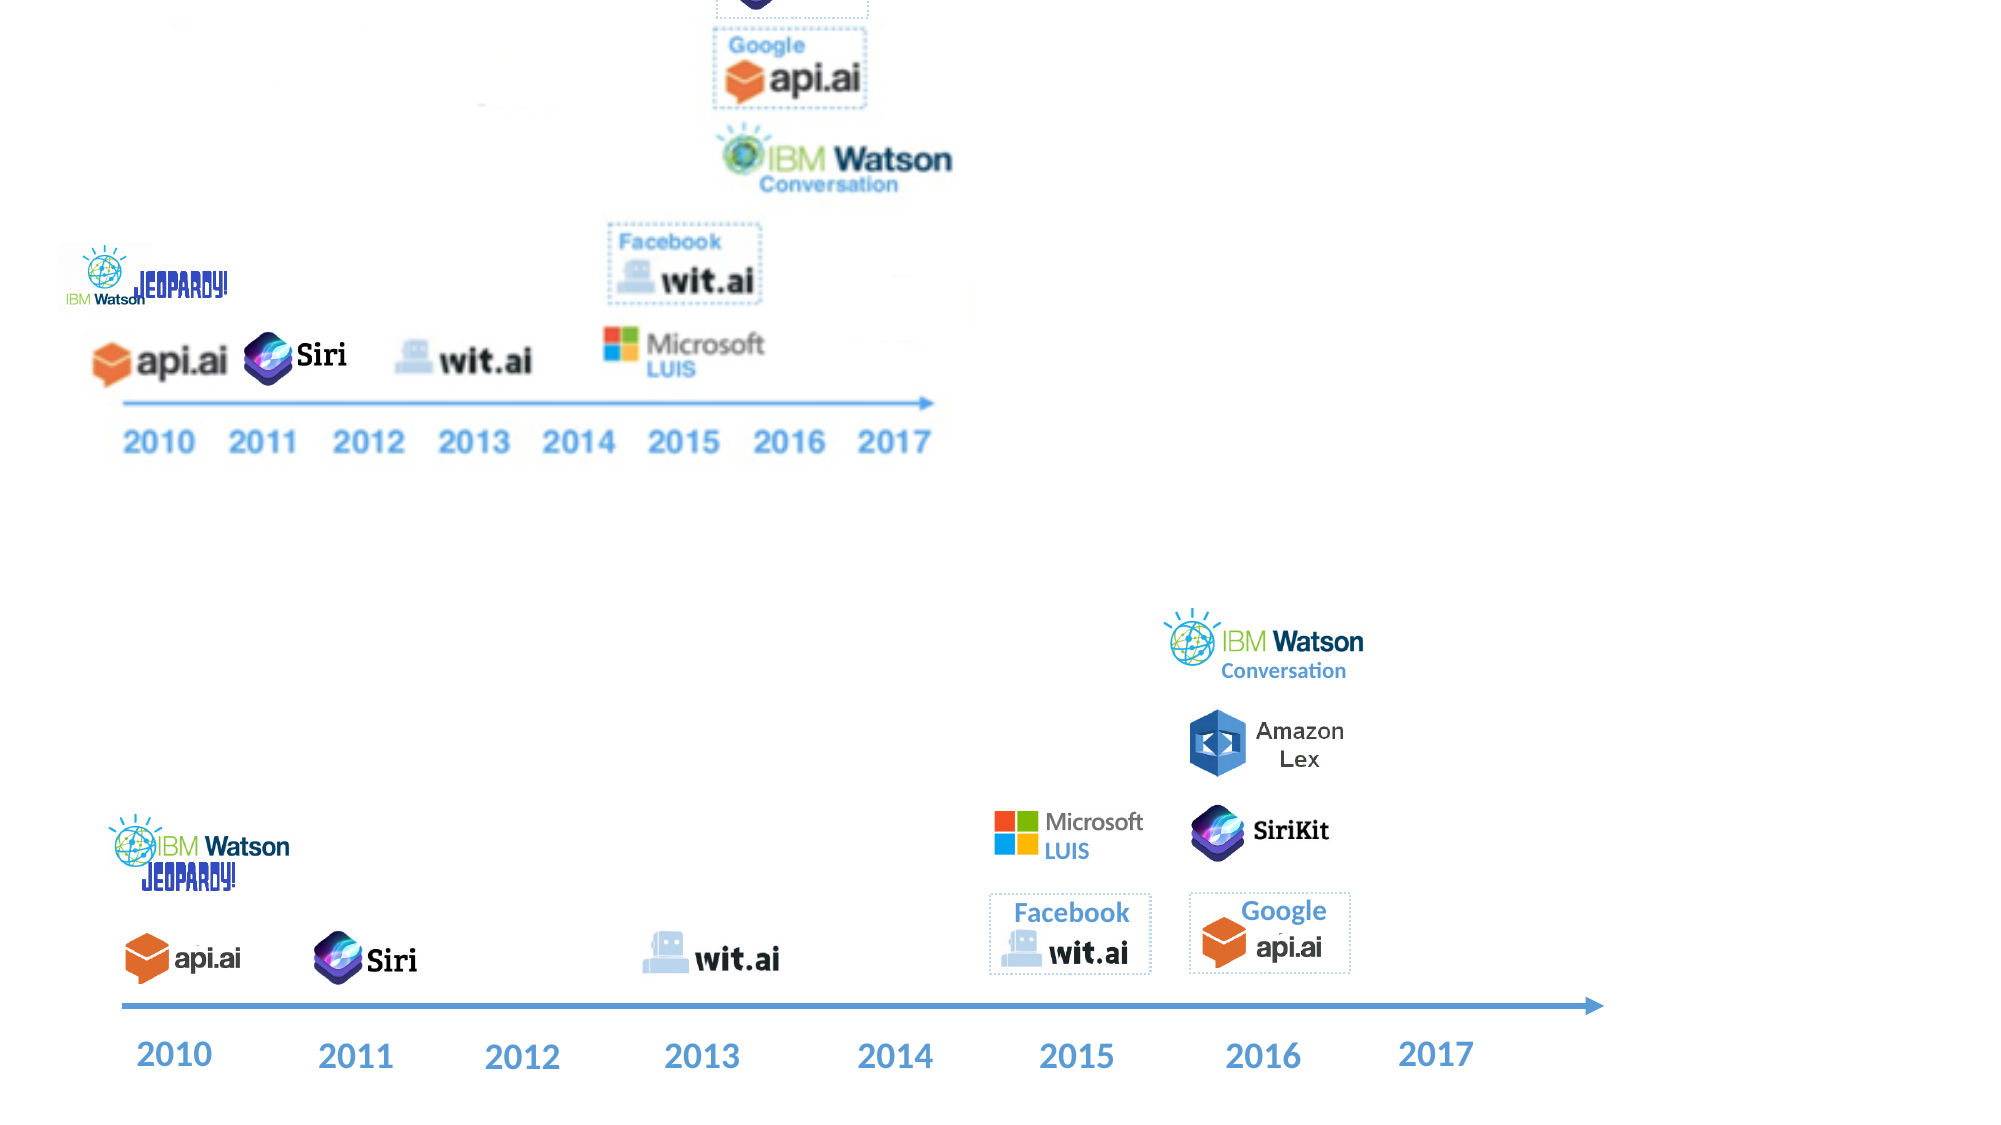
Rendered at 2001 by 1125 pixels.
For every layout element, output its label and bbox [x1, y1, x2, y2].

text_box [107, 607, 1605, 1085]
text_box [58, 0, 1004, 497]
